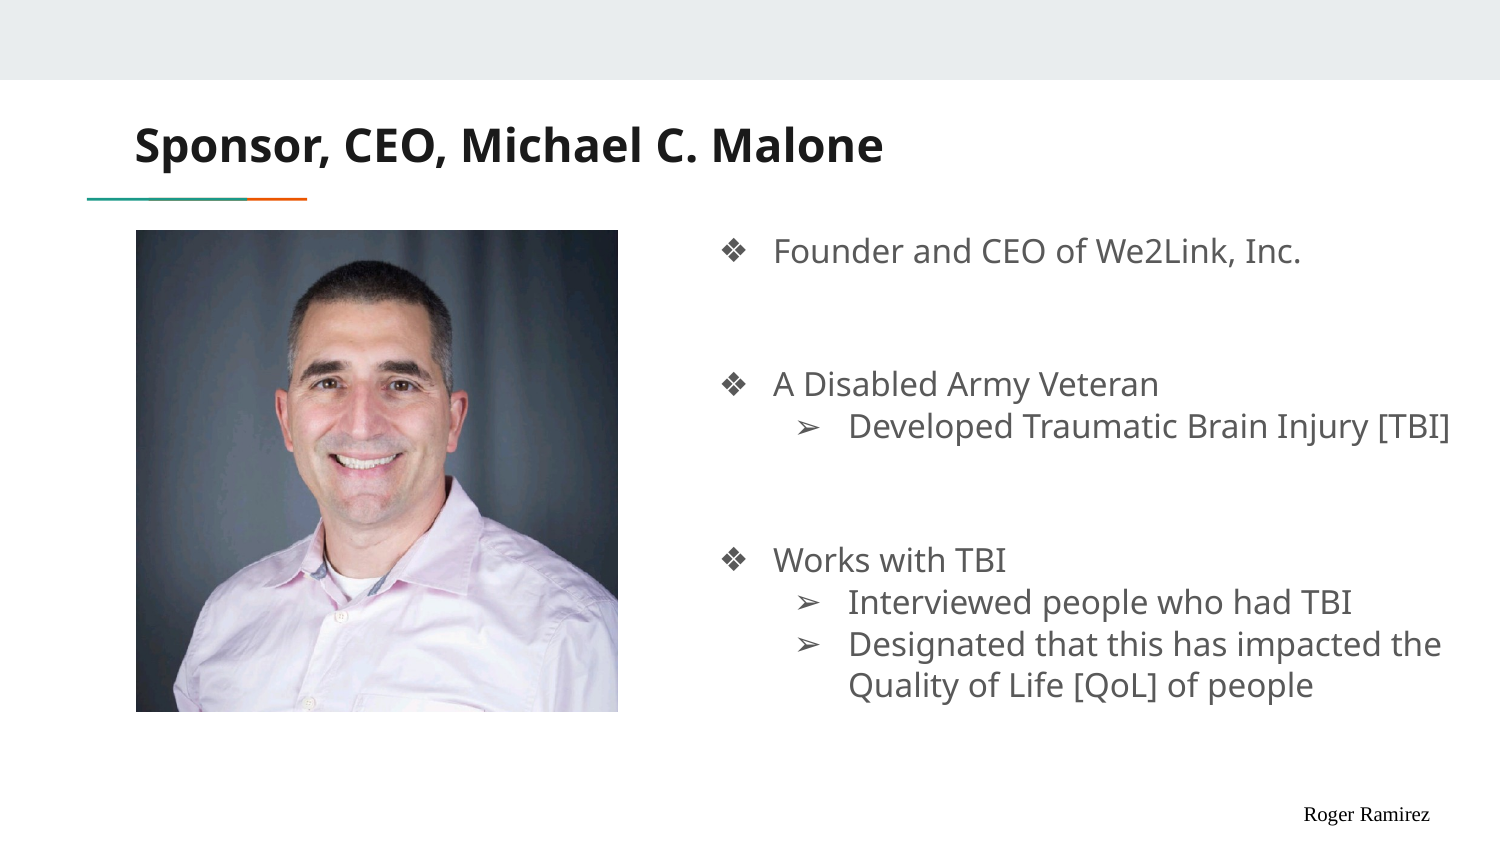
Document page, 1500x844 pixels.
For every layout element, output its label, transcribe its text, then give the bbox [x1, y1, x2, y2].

picture [135, 230, 618, 712]
text_box Roger Ramirez [1288, 788, 1500, 839]
title Sponsor, CEO, Michael C. Malone [119, 100, 925, 189]
list Founder and CEO of We2Link, Inc. A Disabled Army Veteran Developed Traumatic Brain Injury [TBI] Works with TBI Interviewed people who had TBI Designated that this has impacted the Quality of Life [QoL] of people [683, 212, 1488, 773]
